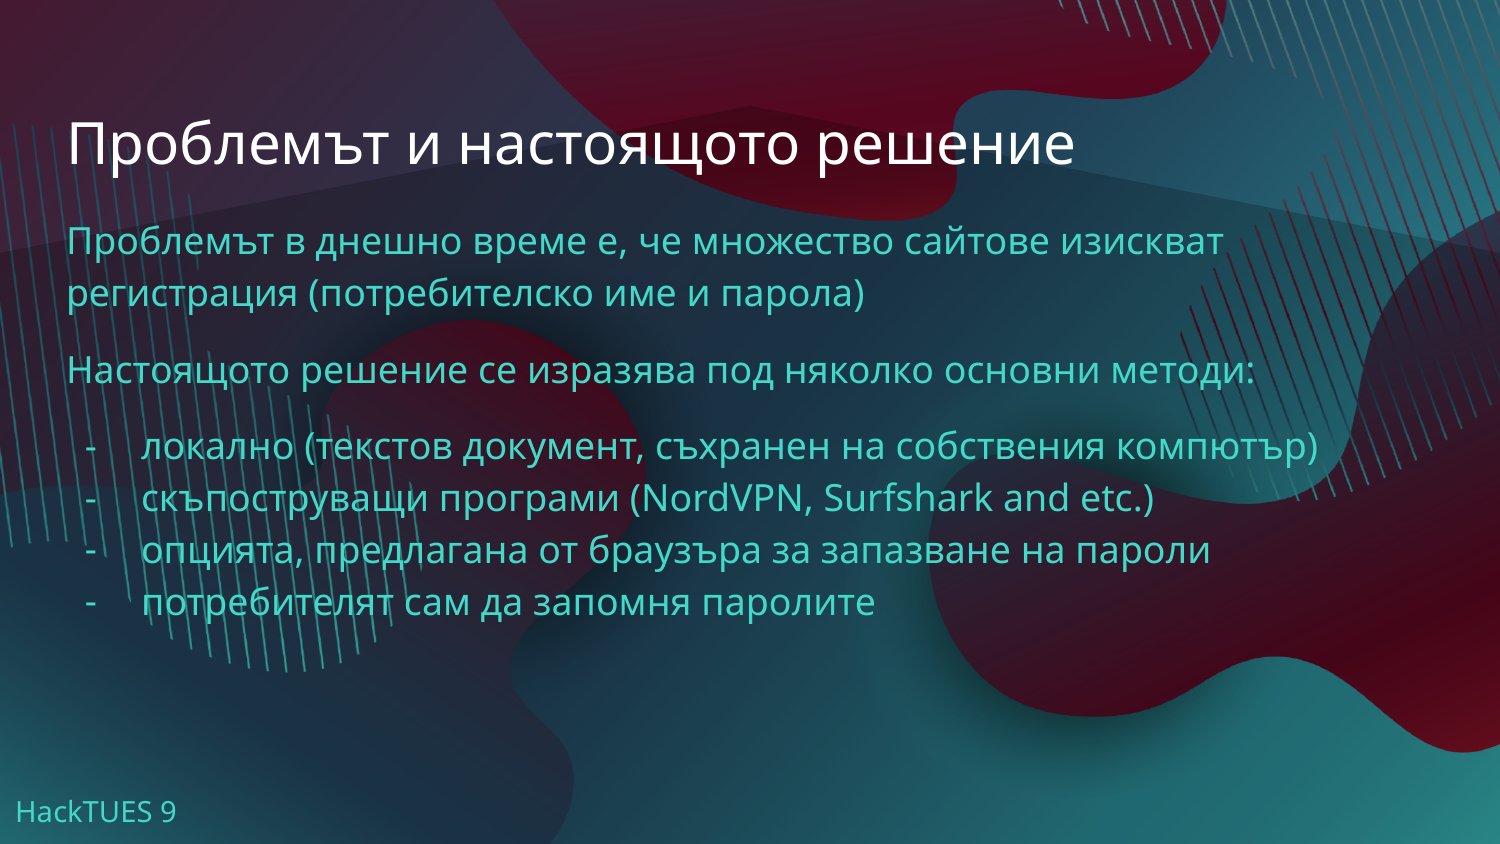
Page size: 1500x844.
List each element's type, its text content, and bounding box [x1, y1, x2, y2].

list Проблемът в днешно време е, че множество сайтове изискват регистрация (потребителско име и парола) Настоящото решение се изразява под няколко основни методи: локално (текстов документ, съхранен на собствения компютър) скъпоструващи програми (NordVPN, Surfshark and etc.) опцията, предлагана от браузъра за запазване на пароли потребителят сам да запомня паролите [51, 195, 1452, 750]
picture [0, 0, 1500, 844]
title Проблемът и настоящото решение [51, 91, 1420, 195]
